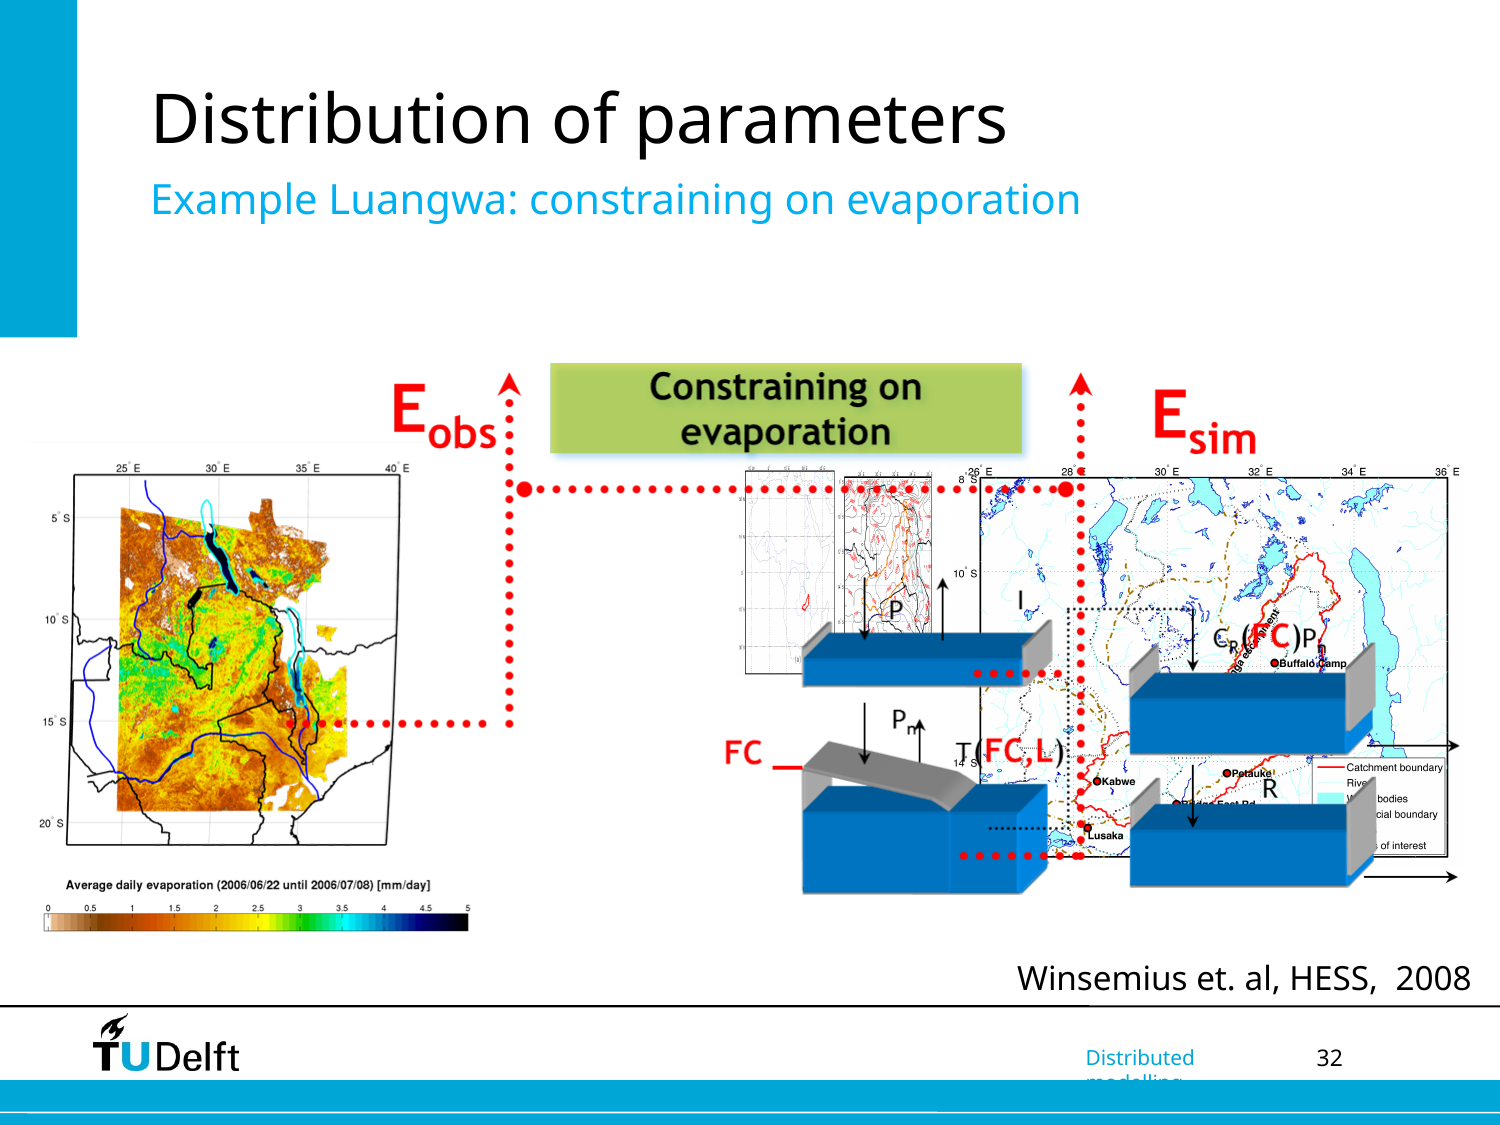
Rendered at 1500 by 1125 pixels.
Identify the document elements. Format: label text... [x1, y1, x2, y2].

text_box Winsemius et. al, HESS, 2008 [989, 949, 1500, 1005]
picture [27, 343, 1473, 944]
picture [93, 1013, 239, 1071]
list Example Luangwa: constraining on evaporation [150, 170, 1232, 225]
title Distribution of parameters [150, 75, 1325, 280]
